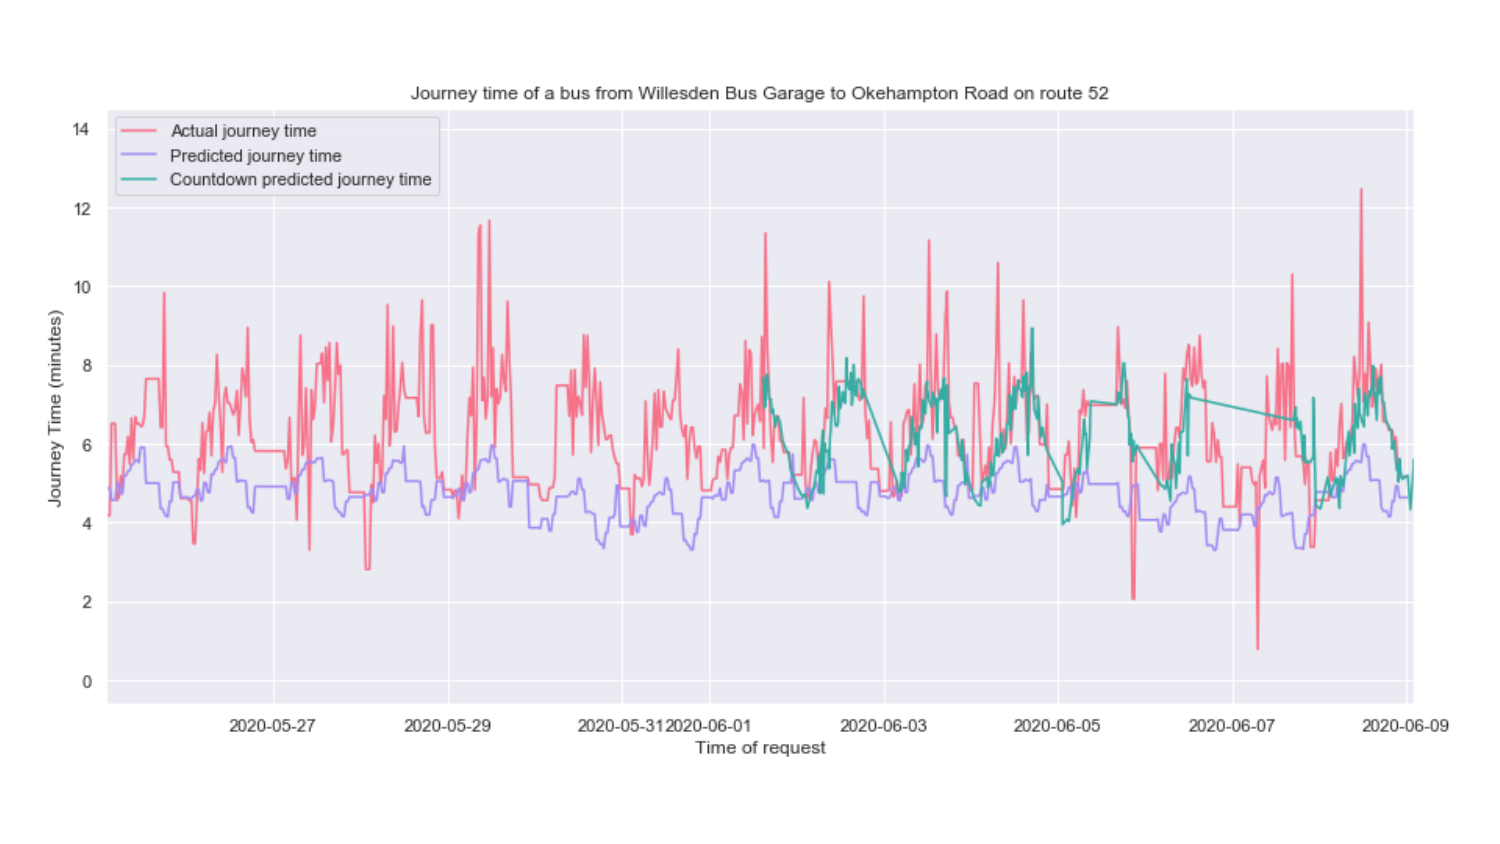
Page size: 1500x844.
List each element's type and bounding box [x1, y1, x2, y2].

picture [38, 76, 1462, 768]
